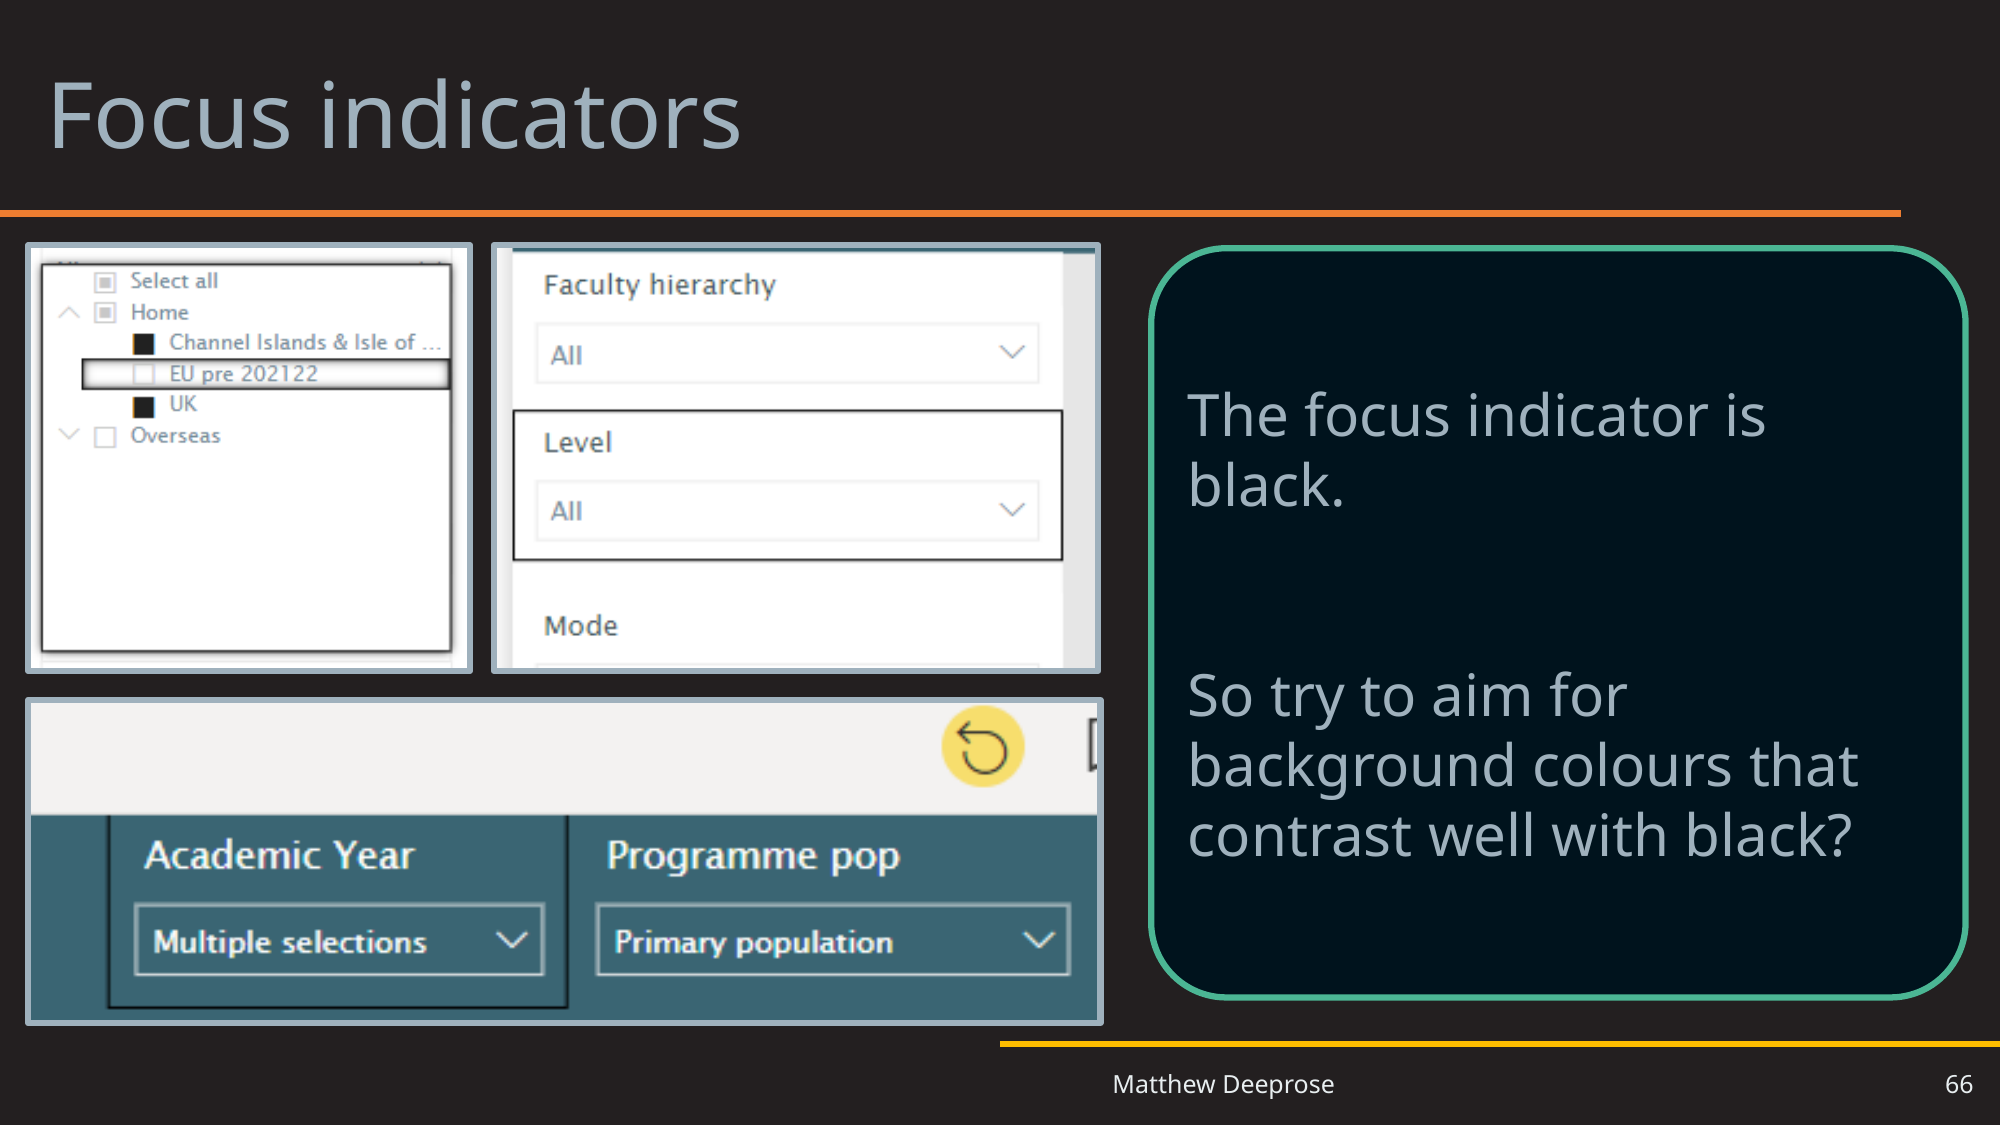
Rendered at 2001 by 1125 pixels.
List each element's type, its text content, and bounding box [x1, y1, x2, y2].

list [496, 248, 1096, 668]
footer Matthew Deeprose [1097, 1055, 1803, 1117]
text_box The focus indicator is black. So try to aim for background colours that contrast well with black? [1151, 248, 1966, 998]
title Focus indicators [31, 24, 1963, 214]
slide_number 66 [1840, 1055, 1989, 1117]
picture [31, 703, 1098, 1020]
picture [31, 248, 467, 668]
